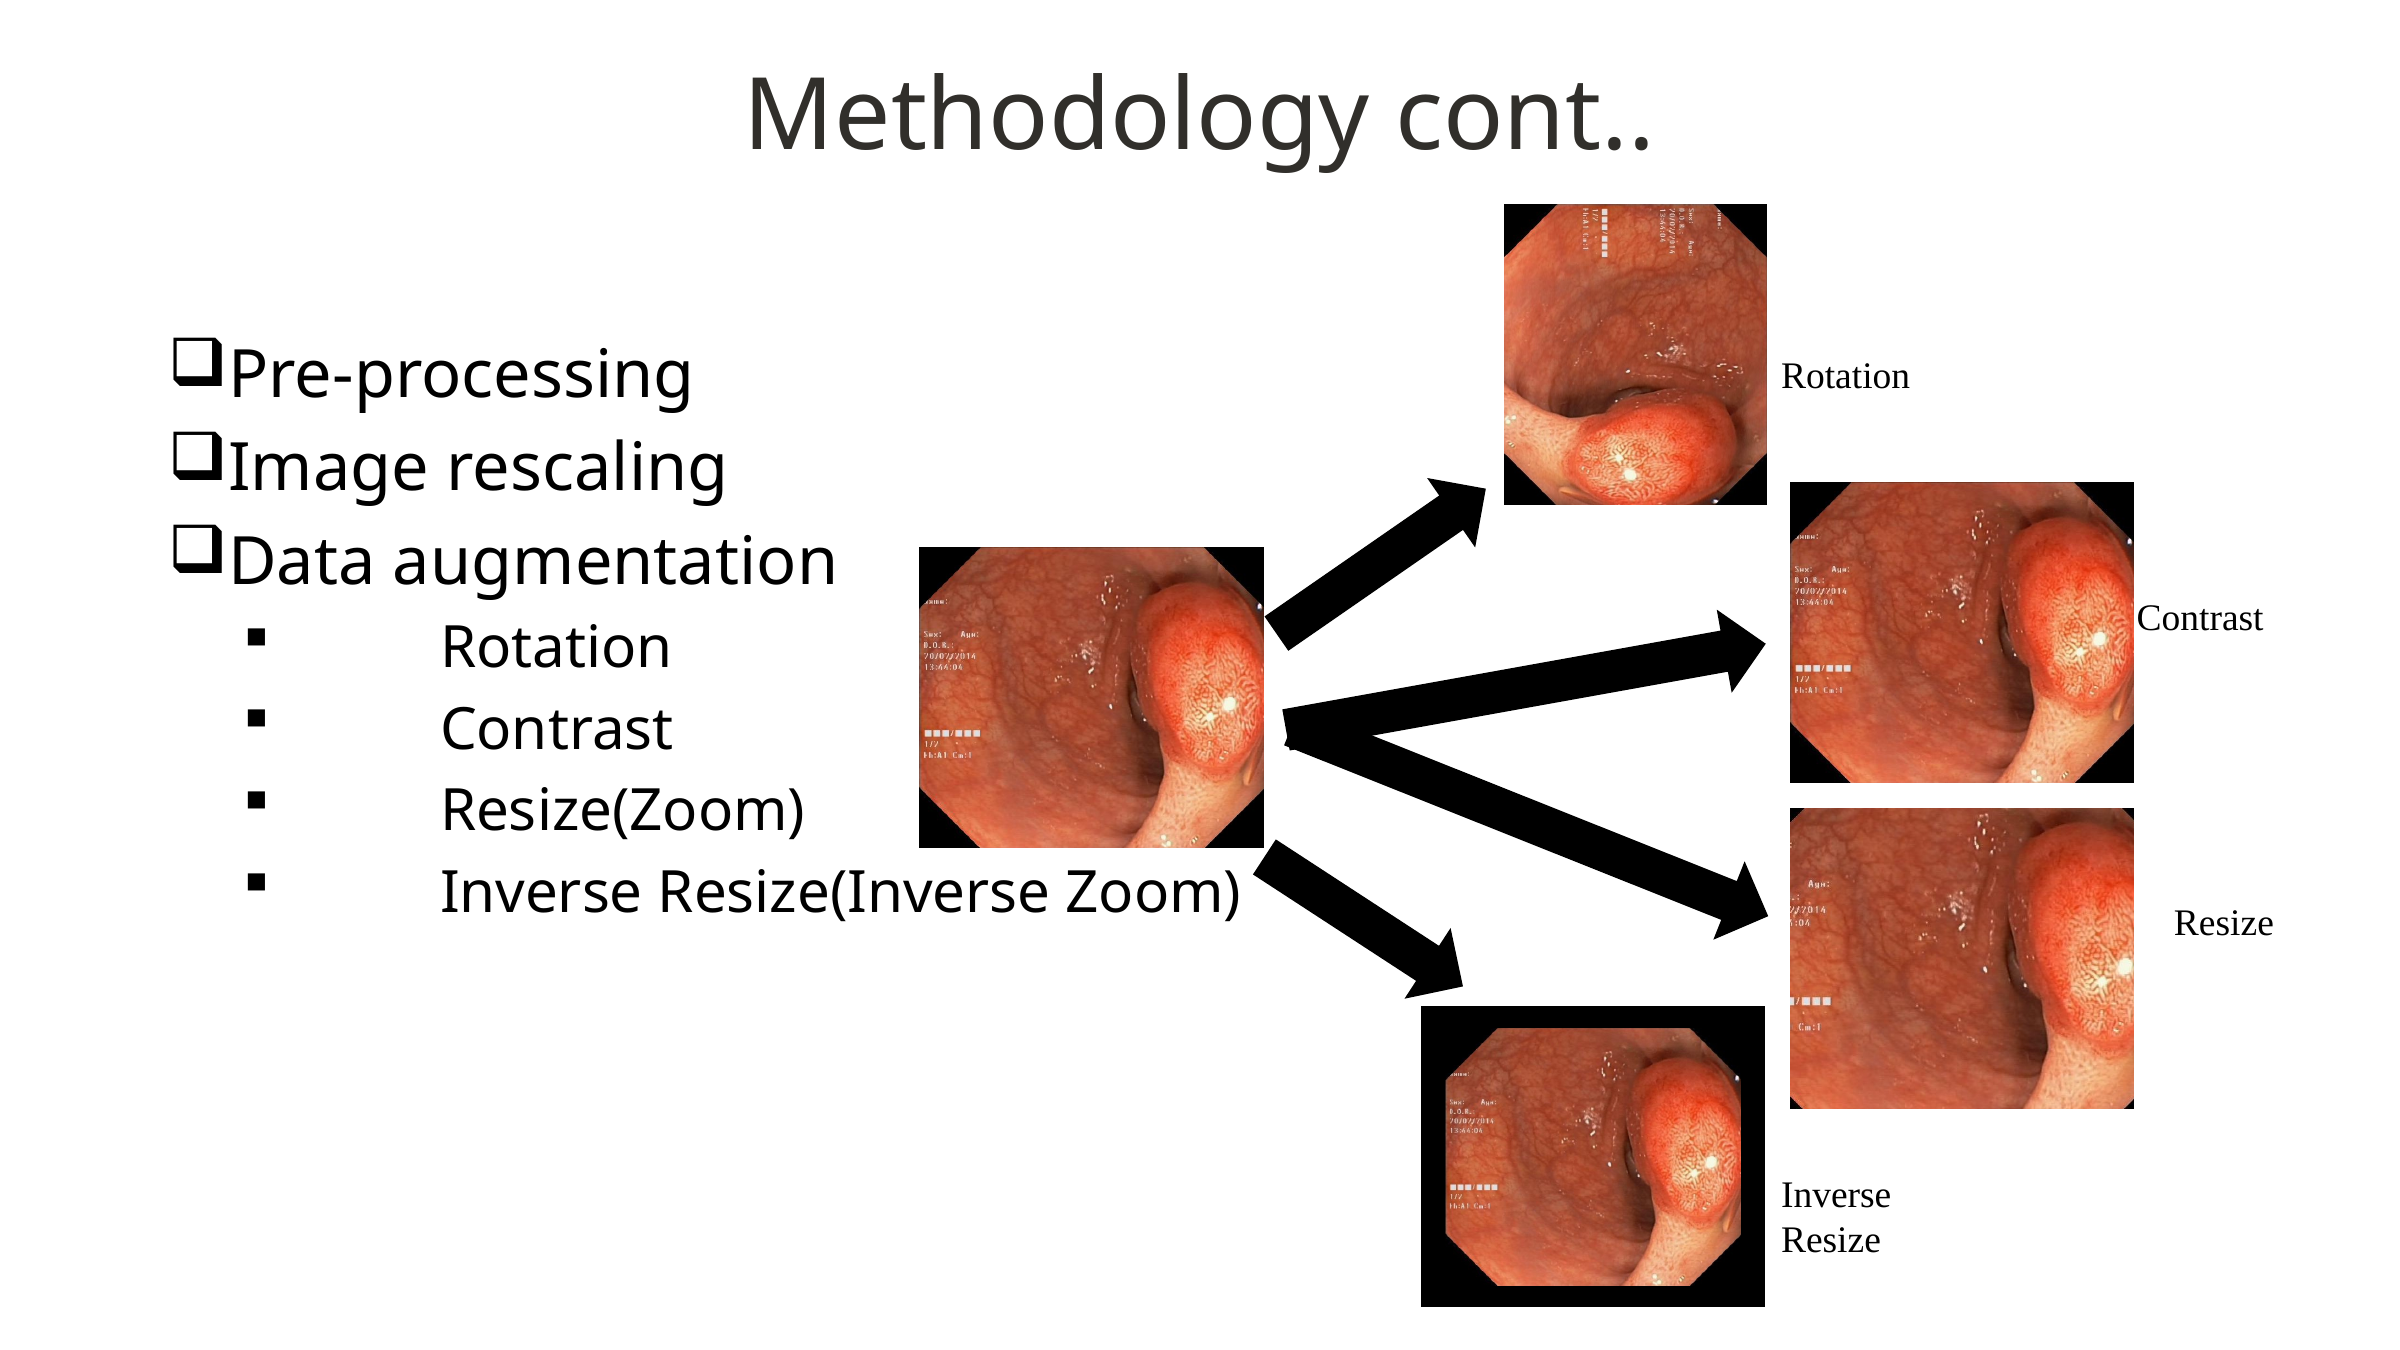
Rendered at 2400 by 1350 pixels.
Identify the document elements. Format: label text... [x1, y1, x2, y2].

picture [1790, 482, 2134, 783]
text_box [1295, 736, 1769, 940]
text_box Contrast [2134, 585, 2335, 646]
text_box Rotation [1767, 343, 1979, 404]
text_box Pre-processing Image rescaling Data augmentation Rotation Contrast Resize(Zoom) Inverse Resize(Inverse Zoom) [153, 323, 1526, 1157]
text_box [1282, 609, 1766, 751]
picture [919, 547, 1264, 848]
text_box Methodology cont.. [0, 0, 2400, 163]
text_box Inverse Resize [1766, 1163, 1979, 1268]
picture [1504, 204, 1767, 505]
text_box Resize [2159, 890, 2372, 951]
text_box [1284, 738, 1289, 748]
picture [1790, 808, 2134, 1109]
picture [1421, 1006, 1765, 1307]
text_box [1252, 839, 1463, 999]
text_box [1264, 478, 1486, 651]
